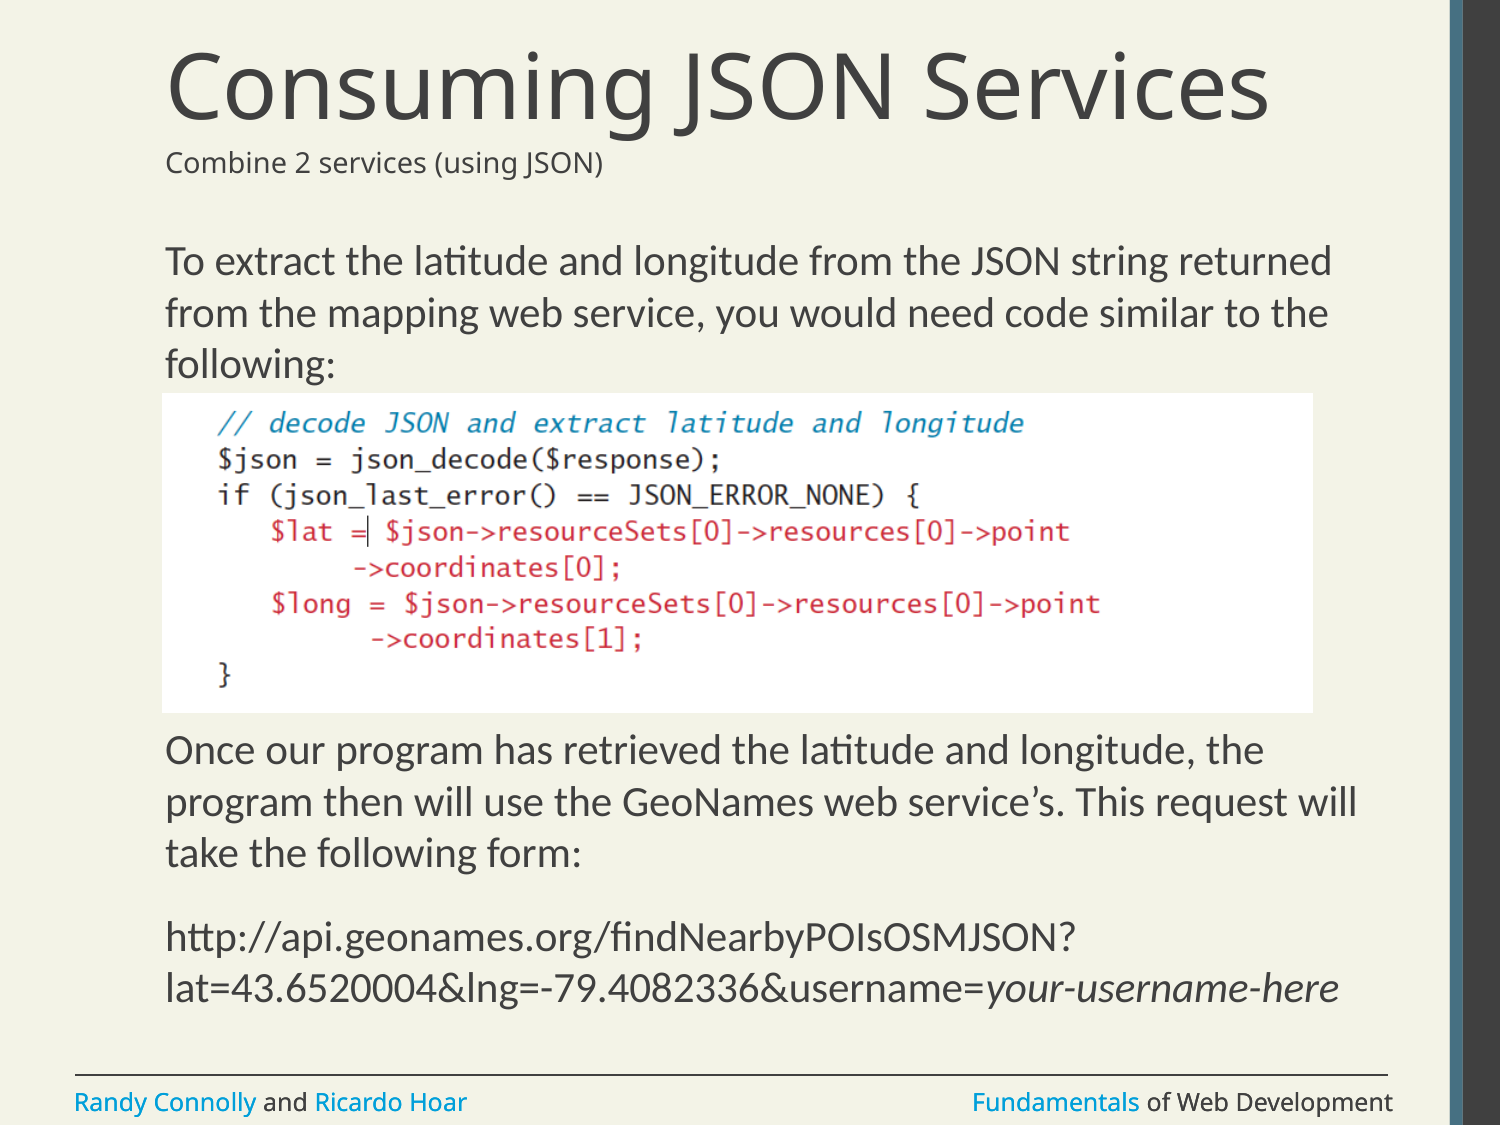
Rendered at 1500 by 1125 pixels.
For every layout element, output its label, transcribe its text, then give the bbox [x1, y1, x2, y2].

picture [162, 393, 1313, 713]
list Combine 2 services (using JSON) [150, 137, 1200, 188]
list To extract the latitude and longitude from the JSON string returned from the mapping web service, you would need code similar to the following: Once our program has retrieved the latitude and longitude, the program then will use the GeoNames web service’s. This request will take the following form: http://api.geonames.org/findNearbyPOIsOSMJSON?lat=43.6520004&lng=-79.4082336&username=your-username-here [150, 224, 1375, 1063]
title Consuming JSON Services [150, 20, 1425, 188]
